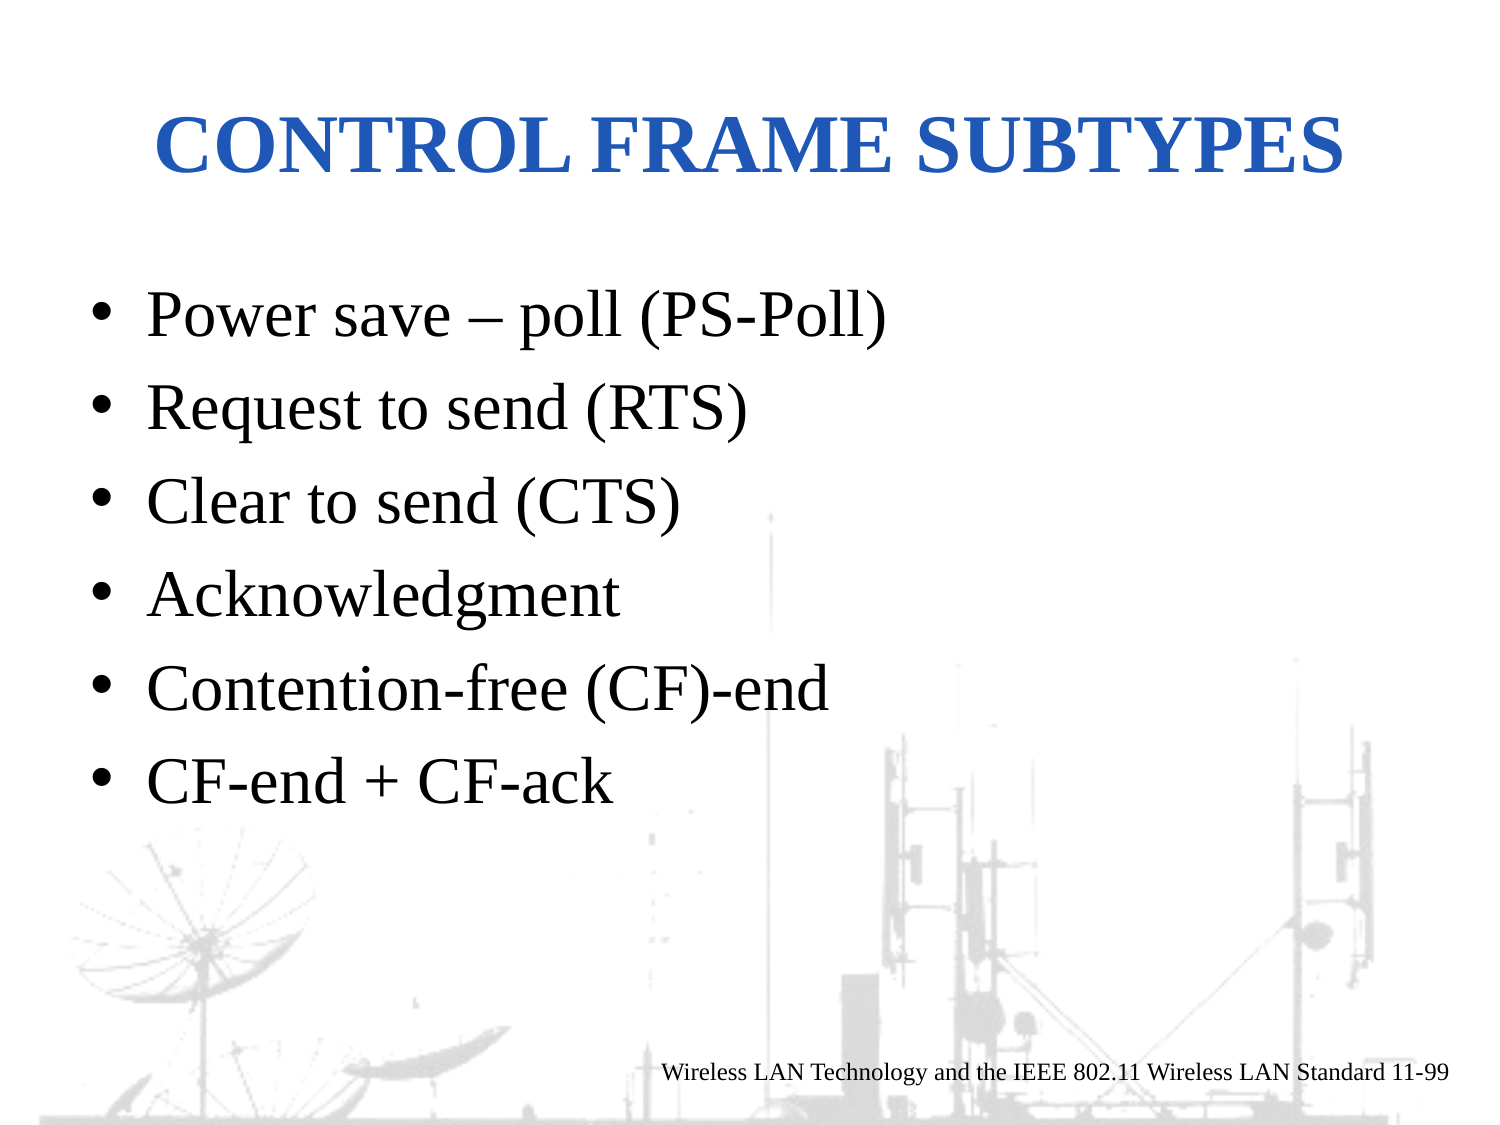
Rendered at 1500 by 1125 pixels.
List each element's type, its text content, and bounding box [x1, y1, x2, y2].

list Power save – poll (PS-Poll) Request to send (RTS) Clear to send (CTS) Acknowledgment Contention-free (CF)-end CF-end + CF-ack [75, 262, 1425, 1005]
text_box Wireless LAN Technology and the IEEE 802.11 Wireless LAN Standard 11-99 [623, 1040, 1465, 1101]
title Control Frame Subtypes [75, 45, 1425, 233]
